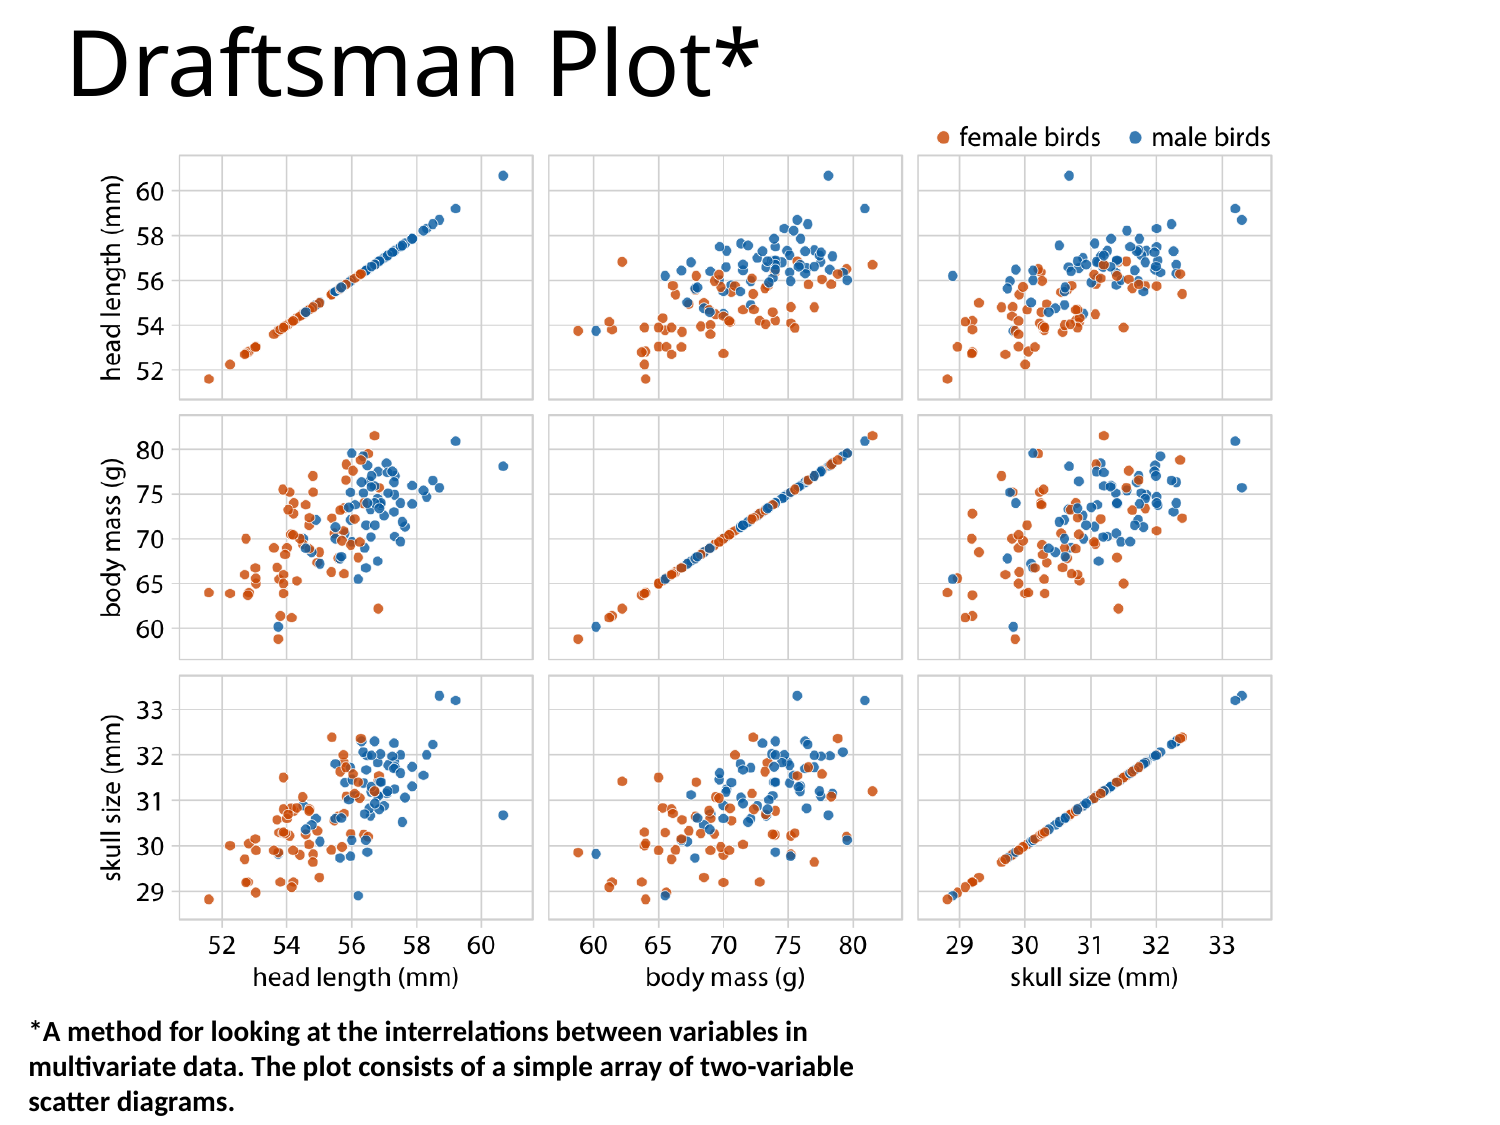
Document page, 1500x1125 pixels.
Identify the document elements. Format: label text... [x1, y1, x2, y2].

picture [92, 112, 1274, 999]
text_box *A method for looking at the interrelations between variables in multivariate data. The plot consists of a simple array of two-variable scatter diagrams. [13, 1004, 918, 1125]
title Draftsman Plot* [50, 0, 1344, 176]
